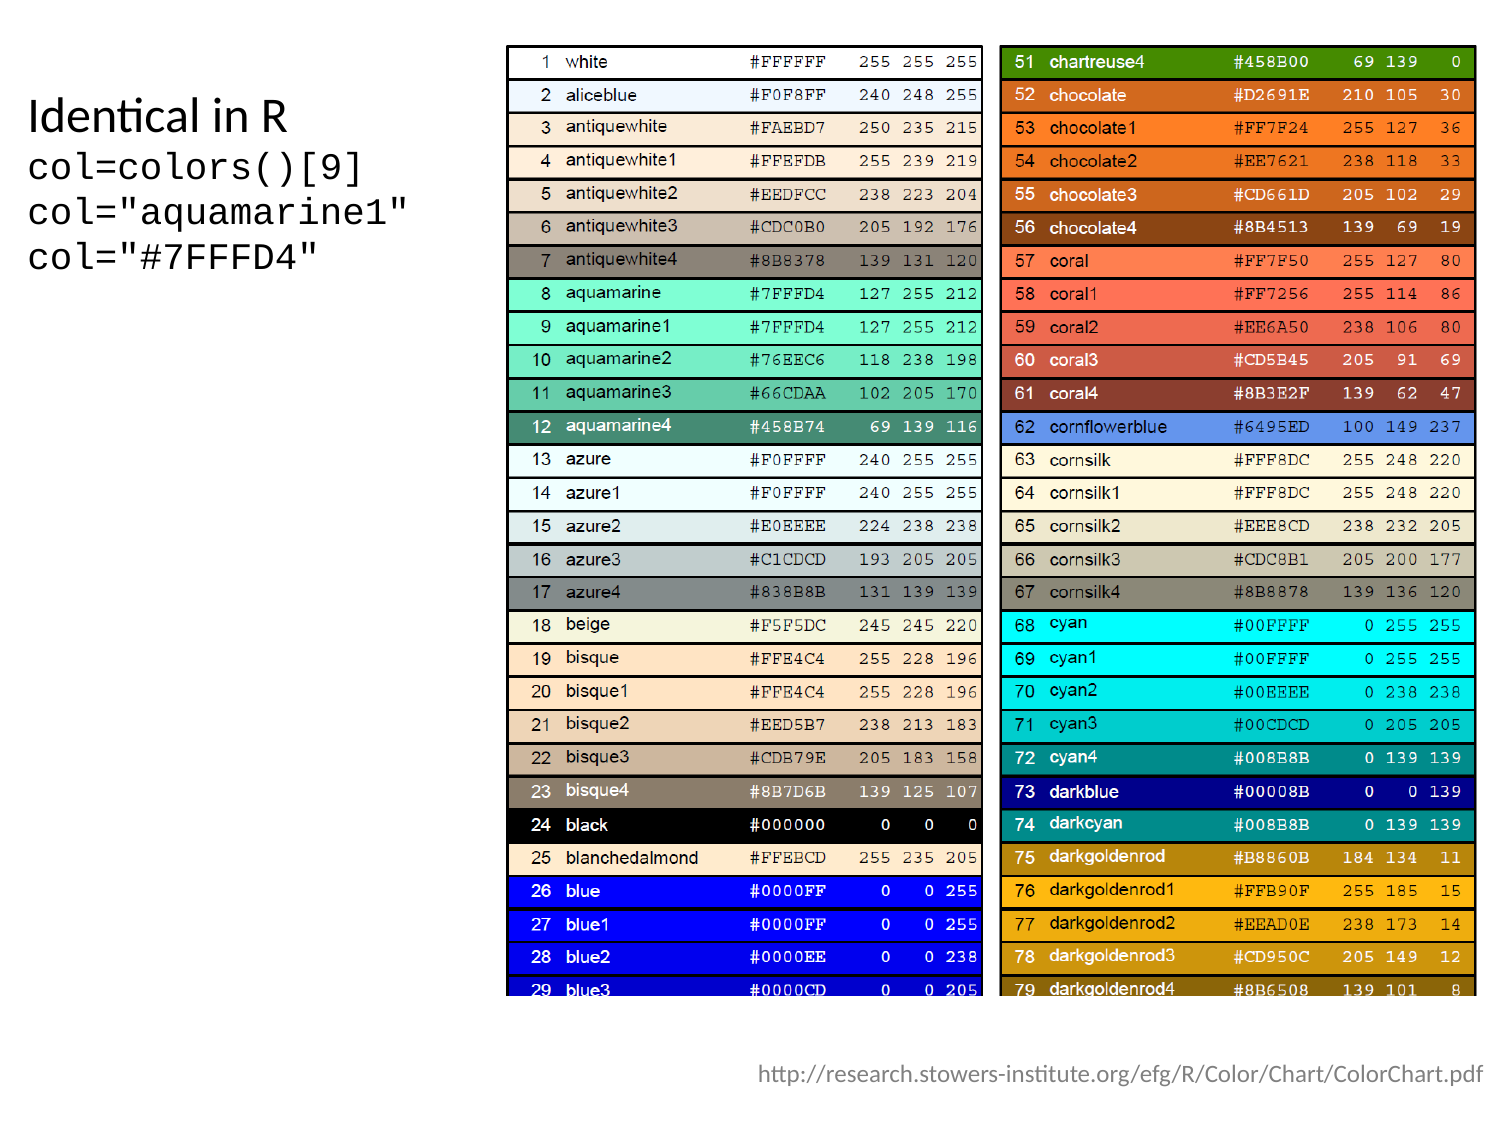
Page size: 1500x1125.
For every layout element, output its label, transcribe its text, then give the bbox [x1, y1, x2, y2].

text_box http://research.stowers-institute.org/efg/R/Color/Chart/ColorChart.pdf [512, 1050, 1500, 1095]
text_box Identical in R col=colors()[9] col="aquamarine1" col="#7FFFD4" [12, 74, 444, 285]
picture [487, 34, 1500, 996]
